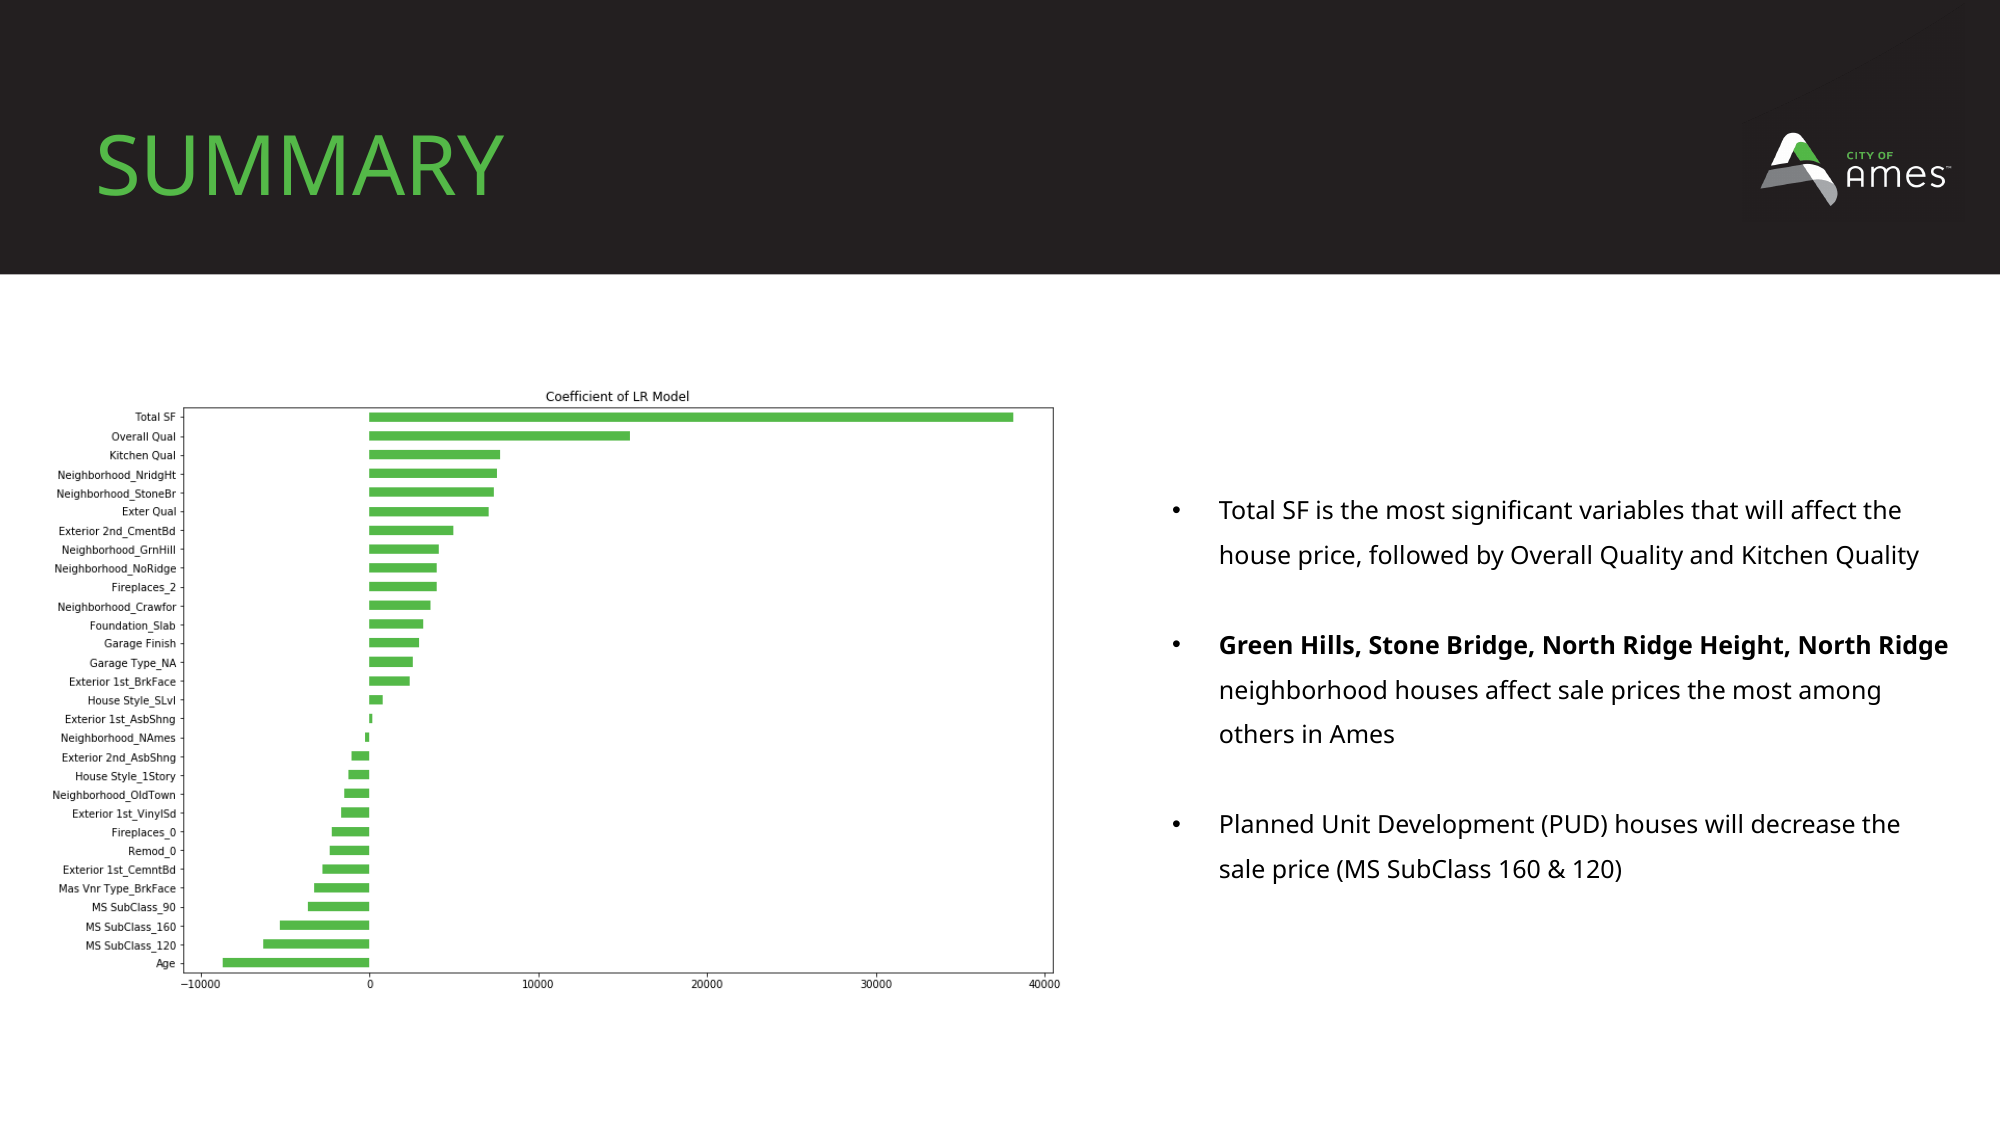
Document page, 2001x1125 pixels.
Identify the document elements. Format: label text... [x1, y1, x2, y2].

picture [1742, 0, 1965, 222]
text_box SUMMARY [80, 54, 1164, 220]
text_box Total SF is the most significant variables that will affect the house price, followed by Overall Quality and Kitchen Quality Green Hills, Stone Bridge, North Ridge Height, North Ridge neighborhood houses affect sale prices the most among others in Ames Planned Unit Development (PUD) houses will decrease the sale price (MS SubClass 160 & 120) [1157, 472, 1966, 892]
text_box [0, 0, 2000, 275]
picture [52, 372, 1105, 1016]
